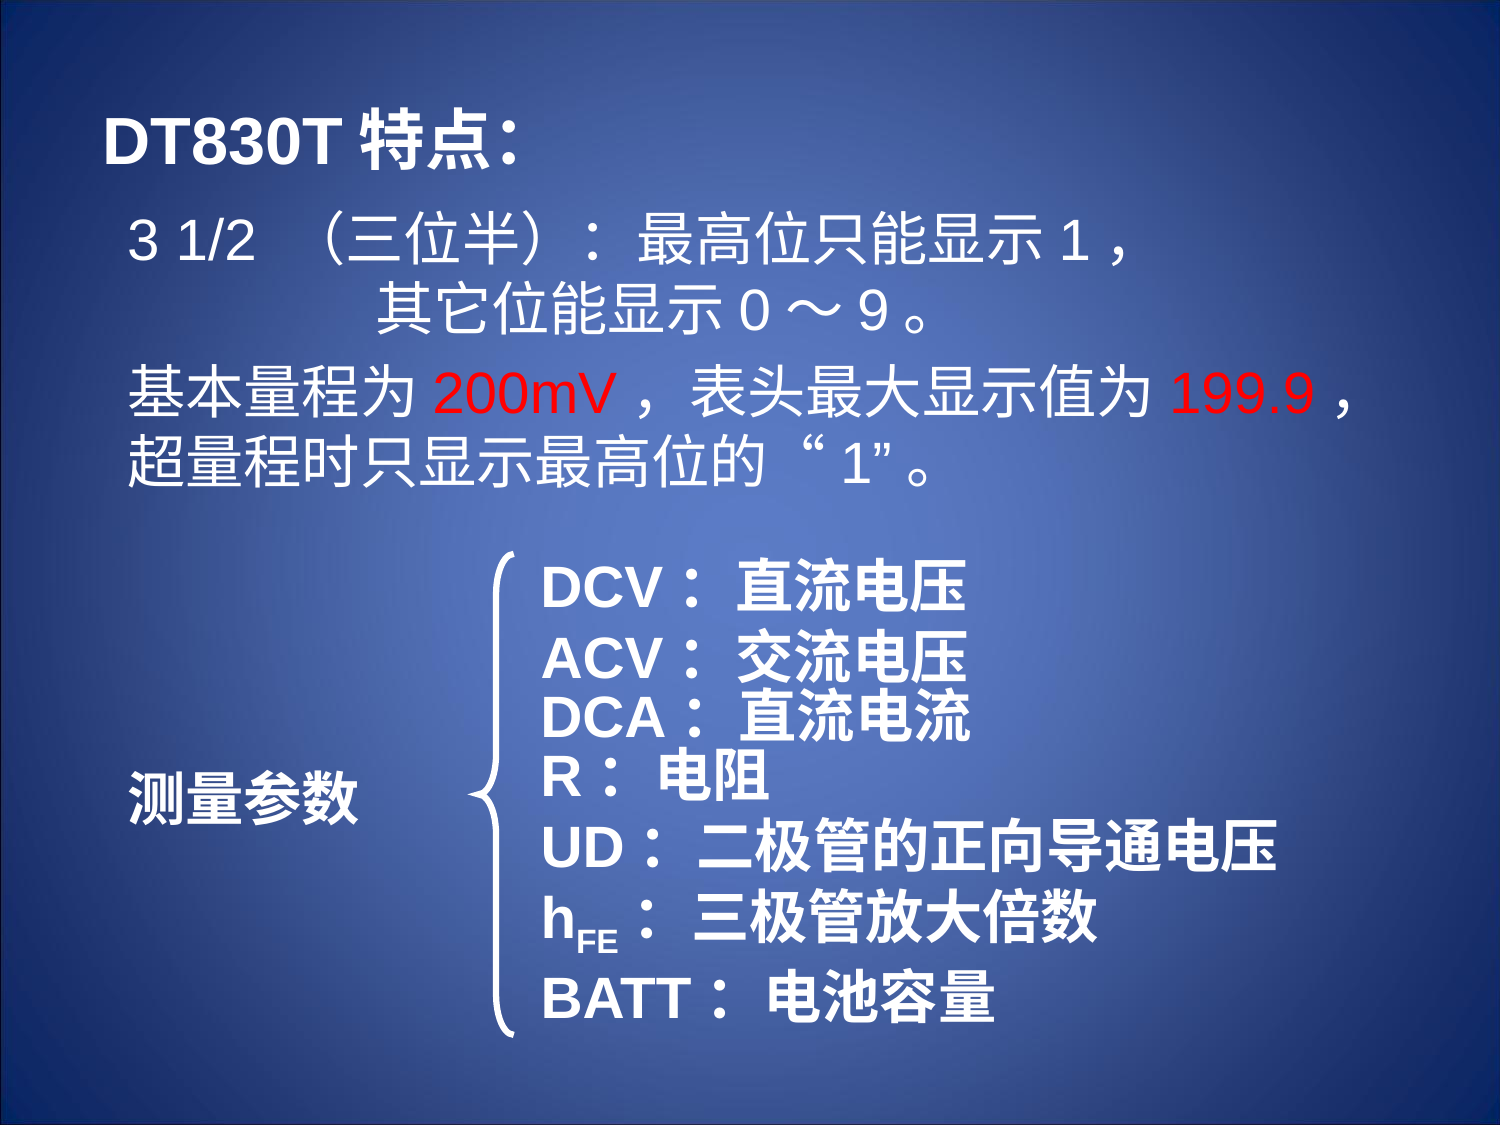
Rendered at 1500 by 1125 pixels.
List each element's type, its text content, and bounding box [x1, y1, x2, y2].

text_box 基本量程为200mV，表头最大显示值为199.9， 超量程时只显示最高位的“1”。 [112, 348, 1424, 503]
text_box [478, 553, 514, 1035]
text_box R：电阻 [525, 730, 928, 801]
text_box ACV：交流电压 [525, 612, 999, 671]
text_box DCV：直流电压 [525, 541, 1010, 627]
text_box 测量参数 [112, 754, 455, 840]
text_box 3 1/2 （三位半）：最高位只能显示1， 其它位能显示0～9。 [112, 194, 1306, 348]
text_box UD：二极管的正向导通电压 [525, 801, 1365, 887]
text_box DT830T特点： [87, 90, 574, 186]
text_box hFE：三极管放大倍数 BATT：电池容量 [525, 872, 1199, 1038]
text_box DCA：直流电流 [525, 671, 1010, 757]
picture [0, 0, 1500, 1125]
